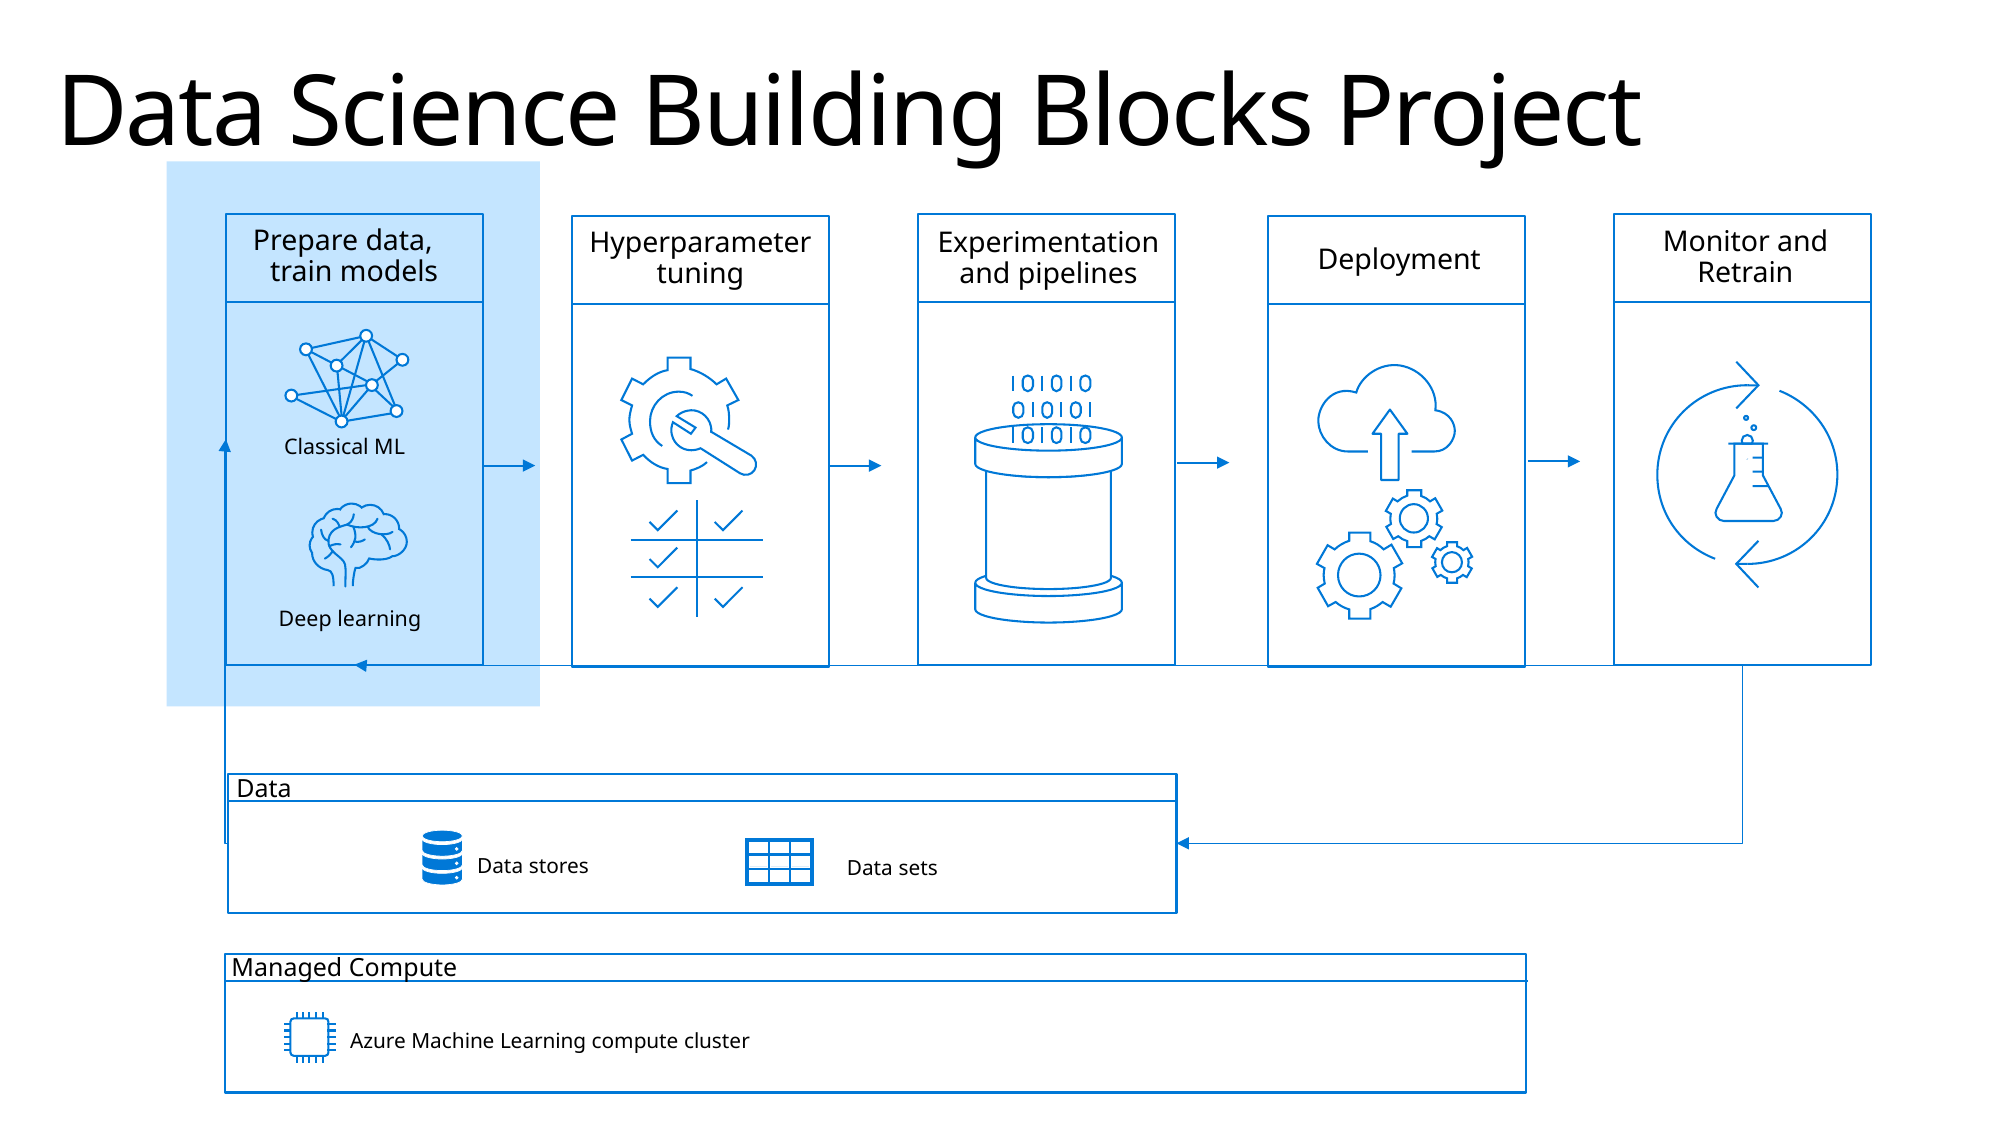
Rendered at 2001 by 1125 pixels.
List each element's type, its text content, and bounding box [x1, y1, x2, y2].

text_box [166, 161, 172, 707]
title Data Science Building Blocks Project [1051, 33, 1916, 159]
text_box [571, 214, 830, 667]
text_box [421, 829, 463, 886]
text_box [225, 953, 1529, 1093]
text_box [227, 773, 1178, 913]
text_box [1613, 213, 1875, 665]
text_box [172, 72, 539, 913]
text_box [1369, 470, 1550, 1038]
text_box Data [228, 768, 313, 773]
text_box Managed Compute [167, 947, 522, 990]
title Data Science Building Blocks Project [56, 33, 1048, 159]
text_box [182, 212, 513, 668]
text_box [1267, 215, 1529, 667]
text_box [917, 213, 1178, 665]
text_box Data [215, 768, 227, 850]
